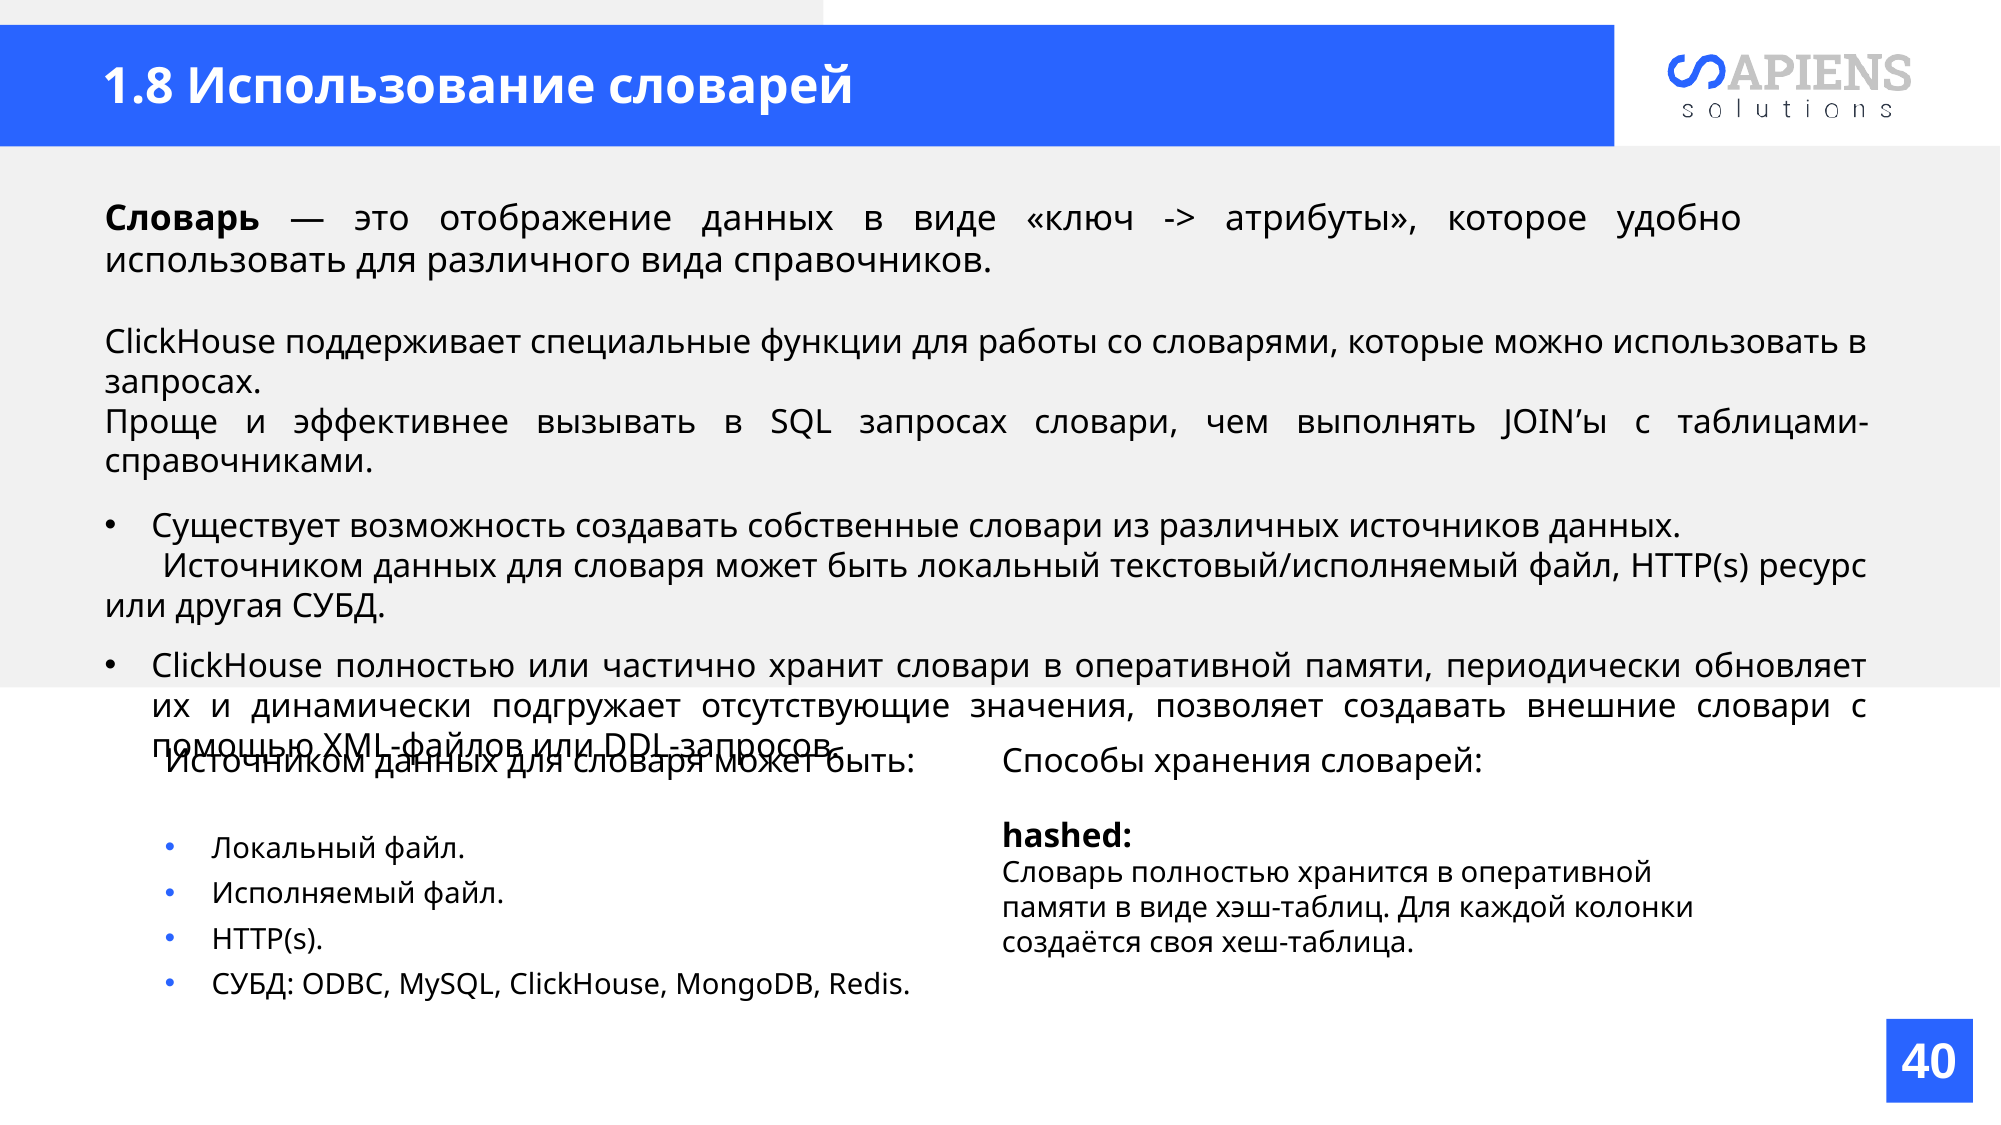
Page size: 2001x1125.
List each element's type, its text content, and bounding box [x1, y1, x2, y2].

text_box ClickHouse поддерживает специальные функции для работы со словарями, которые можно использовать в запросах. Проще и эффективнее вызывать в SQL запросах словари, чем выполнять JOIN’ы с таблицами-справочниками. Существует возможность создавать собственные словари из различных источников данных. Источником данных для словаря может быть локальный текстовый/исполняемый файл, HTTP(s) ресурс или другая СУБД. ClickHouse полностью или частично хранит словари в оперативной памяти, периодически обновляет их и динамически подгружает отсутствующие значения, позволяет создавать внешние словари с помощью XML-файлов или DDL-запросов. [89, 312, 1885, 772]
text_box [1682, 103, 1693, 118]
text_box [0, 0, 1615, 147]
text_box [1881, 103, 1891, 118]
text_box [1667, 53, 1911, 91]
text_box Способы хранения словарей: hashed: Словарь полностью хранится в оперативной памяти в виде хэш-таблиц. Для каждой колонки создаётся своя хеш-таблица. [987, 772, 1721, 966]
text_box Источником данных для словаря может быть: Локальный файл. Исполняемый файл. HTTP(s). СУБД: ODBC, MySQL, ClickHouse, MongoDB, Redis. [150, 772, 1150, 1008]
text_box [1783, 100, 1791, 118]
picture [1825, 103, 1838, 118]
text_box [1757, 104, 1768, 118]
text_box Словарь — это отображение данных в виде «ключ -> атрибуты», которое удобно использовать для различного вида справочников. [89, 187, 1758, 312]
picture [1708, 103, 1721, 118]
text_box [0, 145, 2000, 688]
text_box [1854, 103, 1864, 118]
text_box 40 [1895, 1031, 1959, 1089]
text_box [1886, 1018, 1973, 1103]
